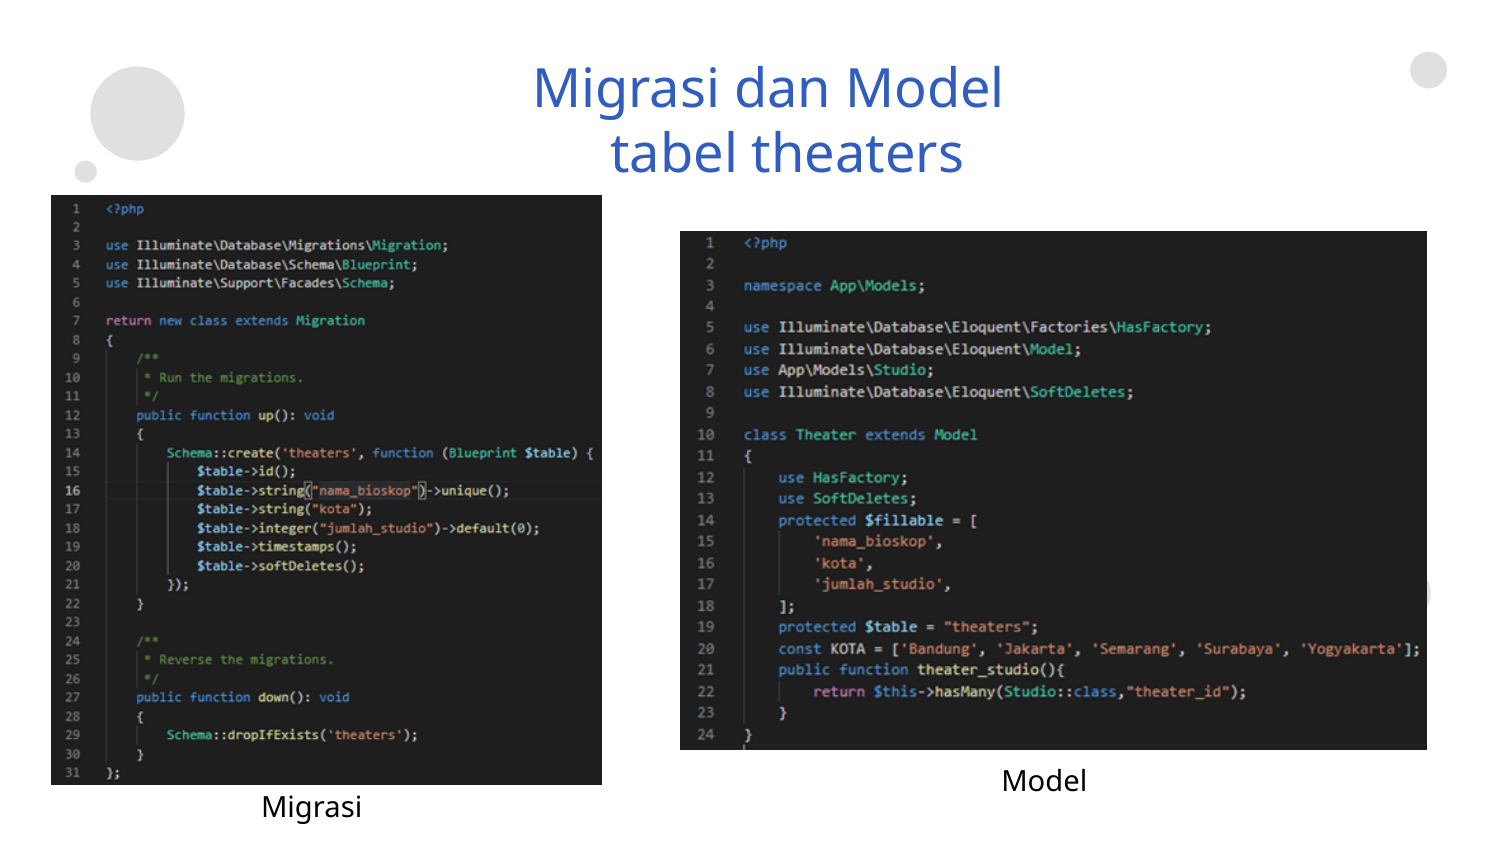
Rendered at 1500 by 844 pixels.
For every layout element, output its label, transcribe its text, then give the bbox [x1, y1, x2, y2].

text_box Migrasi [246, 793, 378, 831]
picture [51, 195, 602, 786]
list Migrasi dan Model tabel theaters [467, 37, 1033, 202]
picture [680, 230, 1427, 750]
text_box Model [986, 758, 1121, 805]
